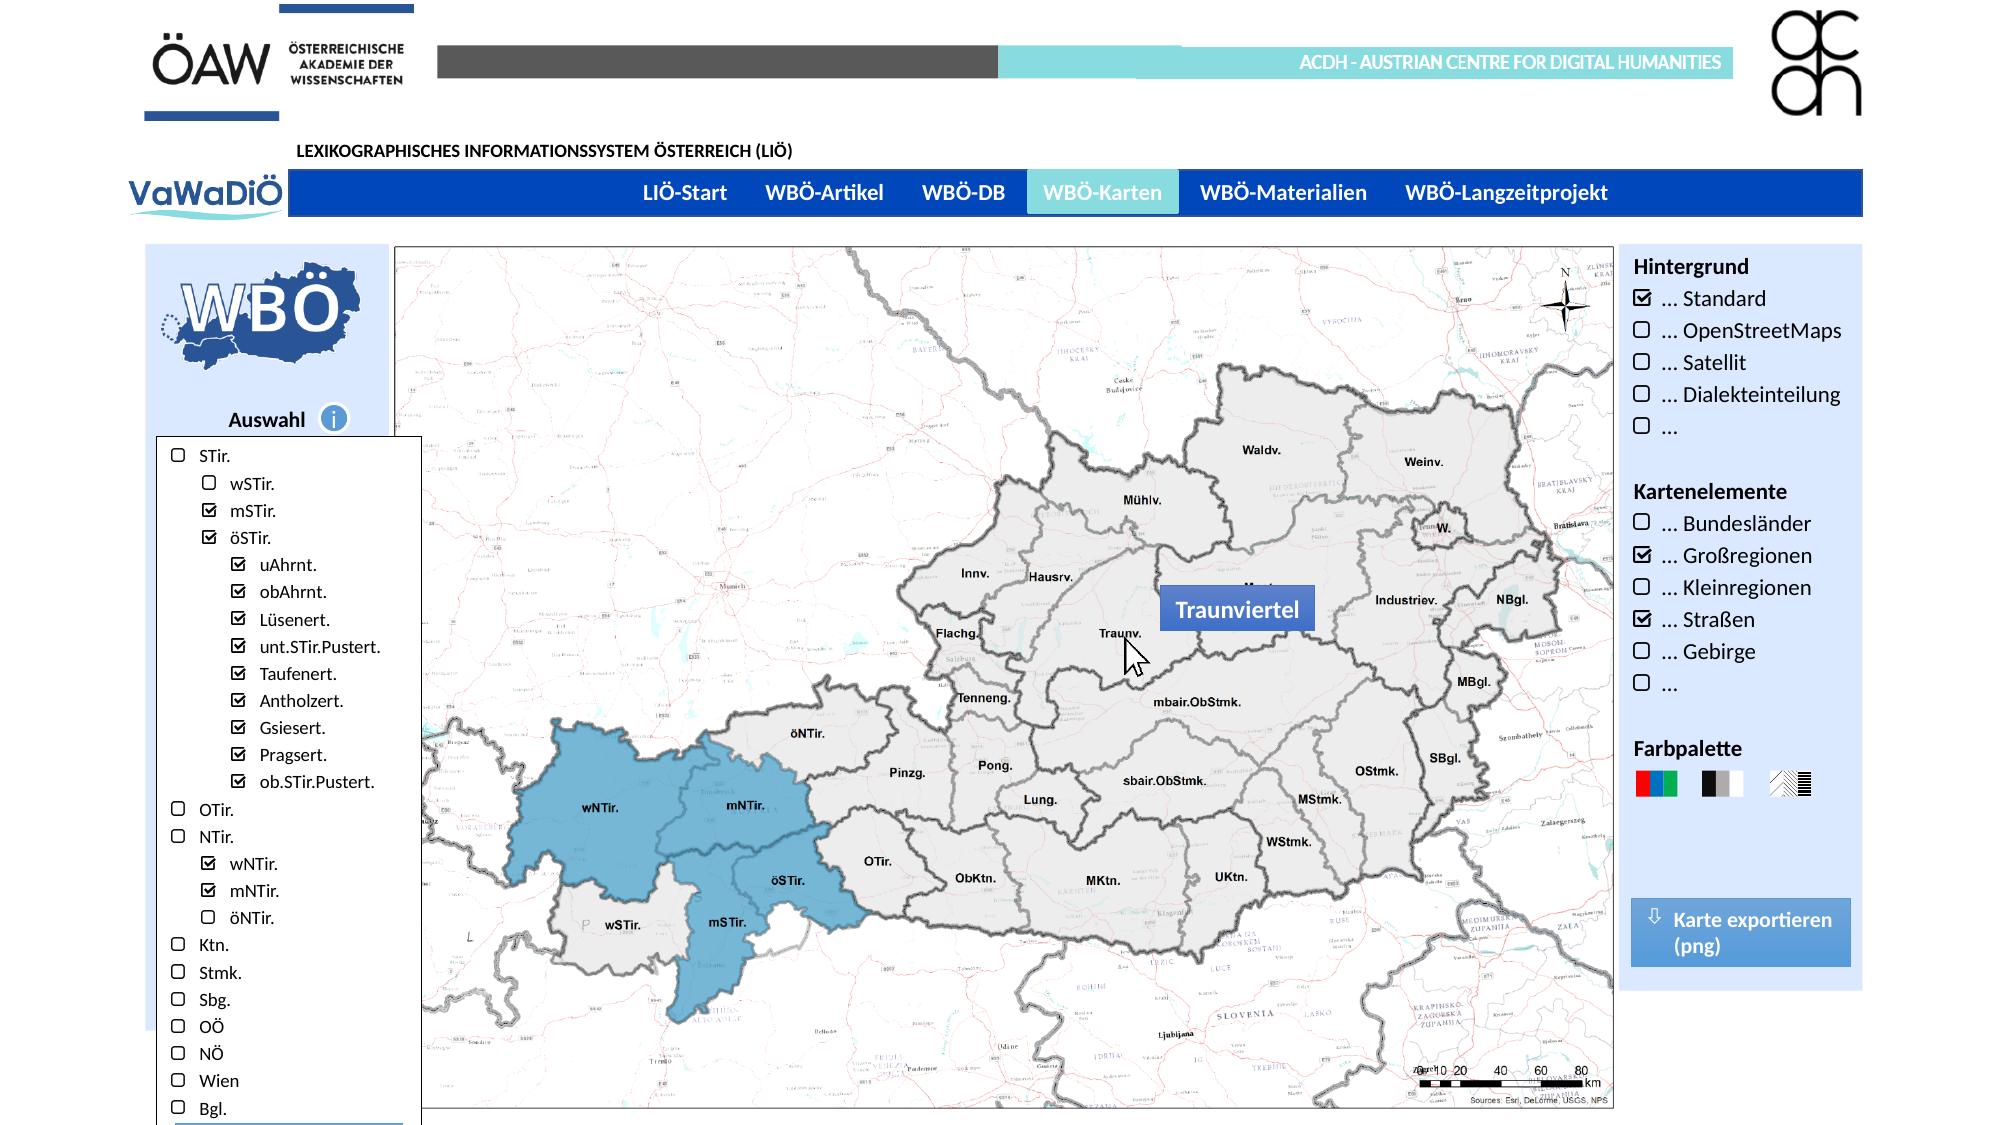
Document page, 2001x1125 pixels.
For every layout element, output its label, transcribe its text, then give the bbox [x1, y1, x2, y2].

text_box WBÖ-Artikel [750, 170, 900, 213]
picture [1633, 674, 1650, 691]
picture [231, 747, 245, 761]
text_box [1783, 770, 1796, 798]
picture [1633, 385, 1650, 402]
text_box Auswahl [144, 243, 389, 1032]
picture [171, 1100, 185, 1114]
text_box WBÖ-Materialien [1185, 170, 1383, 213]
picture [231, 638, 245, 653]
picture [1633, 353, 1650, 370]
picture [231, 666, 245, 680]
picture [201, 883, 215, 897]
text_box [1715, 770, 1729, 798]
text_box STir. wSTir. mSTir. öSTir. uAhrnt. obAhrnt. Lüsenert. unt.STir.Pustert. Taufenert. Antholzert. Gsiesert. Pragsert. ob.STir.Pustert. OTir. NTir. wNTir. mNTir. öNTir. Ktn. Stmk. Sbg. OÖ NÖ Wien Bgl. [156, 436, 422, 1125]
picture [231, 557, 245, 571]
text_box [1663, 770, 1678, 798]
picture [231, 774, 245, 788]
picture [1633, 642, 1650, 659]
picture [1633, 417, 1650, 434]
picture [171, 1019, 185, 1033]
picture [202, 503, 216, 517]
text_box WBÖ-Karten [1028, 170, 1178, 213]
text_box [1729, 770, 1744, 798]
picture [231, 693, 245, 707]
text_box [1635, 770, 1649, 798]
text_box [1701, 770, 1715, 798]
picture [171, 1073, 185, 1087]
text_box LIÖ-Start [628, 170, 743, 213]
picture [171, 964, 185, 979]
picture [231, 720, 245, 734]
text_box WBÖ-DB [907, 170, 1021, 213]
text_box LEXIKOGRAPHISCHES INFORMATIONSSYSTEM ÖSTERREICH (LIÖ) [281, 131, 808, 169]
picture [137, 0, 737, 124]
picture [126, 168, 284, 230]
text_box [1649, 770, 1663, 798]
picture [202, 530, 216, 544]
picture [1633, 610, 1650, 627]
picture [1633, 513, 1650, 530]
picture [202, 475, 216, 490]
picture [1136, 0, 1863, 124]
picture [171, 448, 185, 462]
picture [1633, 546, 1650, 563]
picture [1633, 321, 1650, 338]
picture [171, 992, 185, 1006]
picture [231, 584, 245, 598]
text_box [1769, 770, 1783, 798]
picture [389, 242, 1618, 1111]
text_box WBÖ-Langzeitprojekt [1390, 170, 1624, 213]
text_box [1796, 770, 1812, 798]
picture [171, 801, 185, 816]
text_box i [317, 401, 351, 435]
text_box [288, 169, 1863, 217]
picture [171, 1046, 185, 1060]
picture [171, 937, 185, 951]
picture [161, 260, 361, 371]
picture [1633, 578, 1650, 595]
picture [201, 910, 215, 924]
picture [231, 611, 245, 625]
picture [1633, 289, 1650, 306]
picture [171, 829, 185, 843]
picture [201, 856, 215, 870]
text_box Hintergrund … Standard … OpenStreetMaps … Satellit … Dialekteinteilung … Kartenelemente … Bundesländer … Großregionen … Kleinregionen … Straßen … Gebirge … Farbpalette [1618, 243, 1863, 992]
text_box Karte exportieren (png) [1631, 898, 1851, 967]
